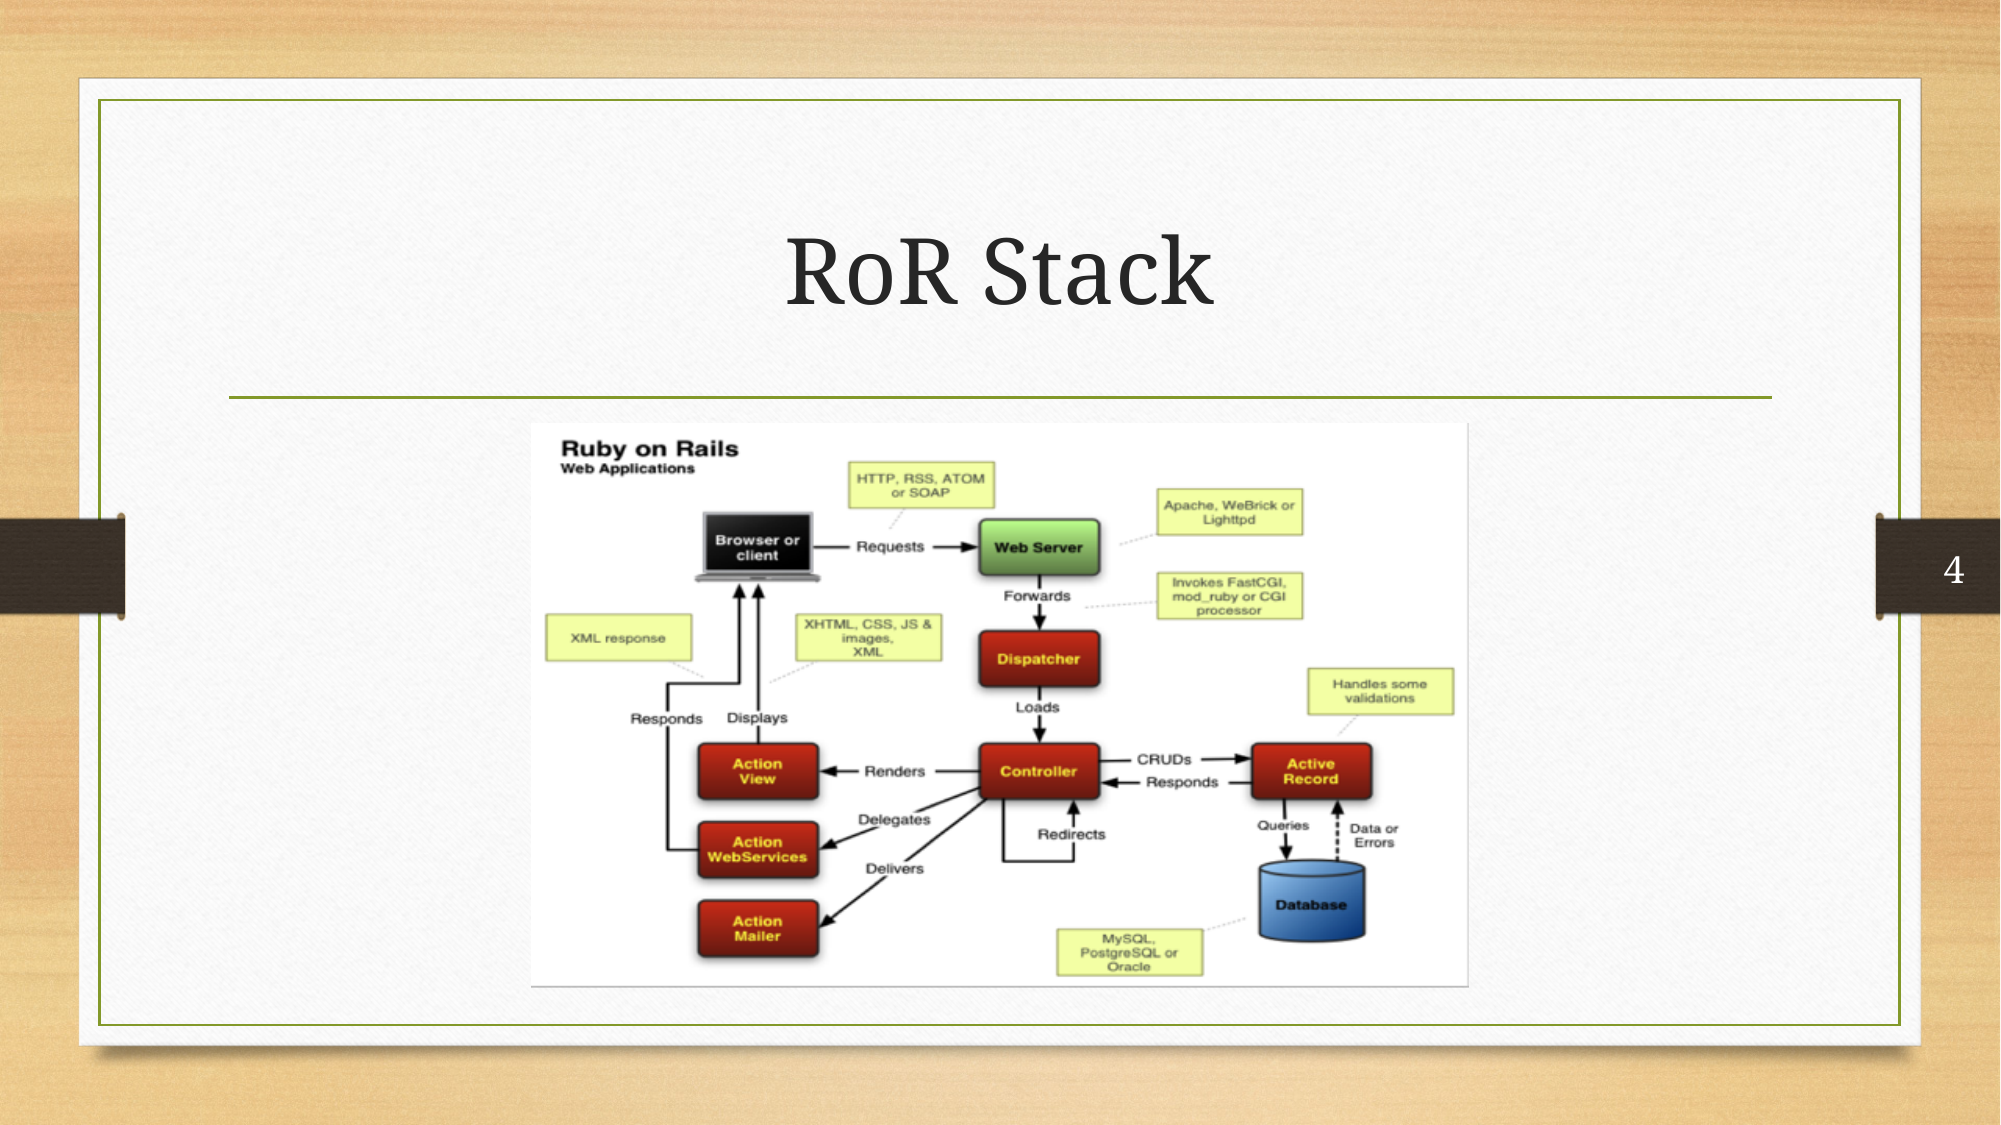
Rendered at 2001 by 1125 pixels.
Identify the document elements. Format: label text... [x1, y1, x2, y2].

title RoR Stack [212, 161, 1788, 375]
picture [0, 0, 2001, 1125]
text_box 4 [1923, 538, 1985, 599]
